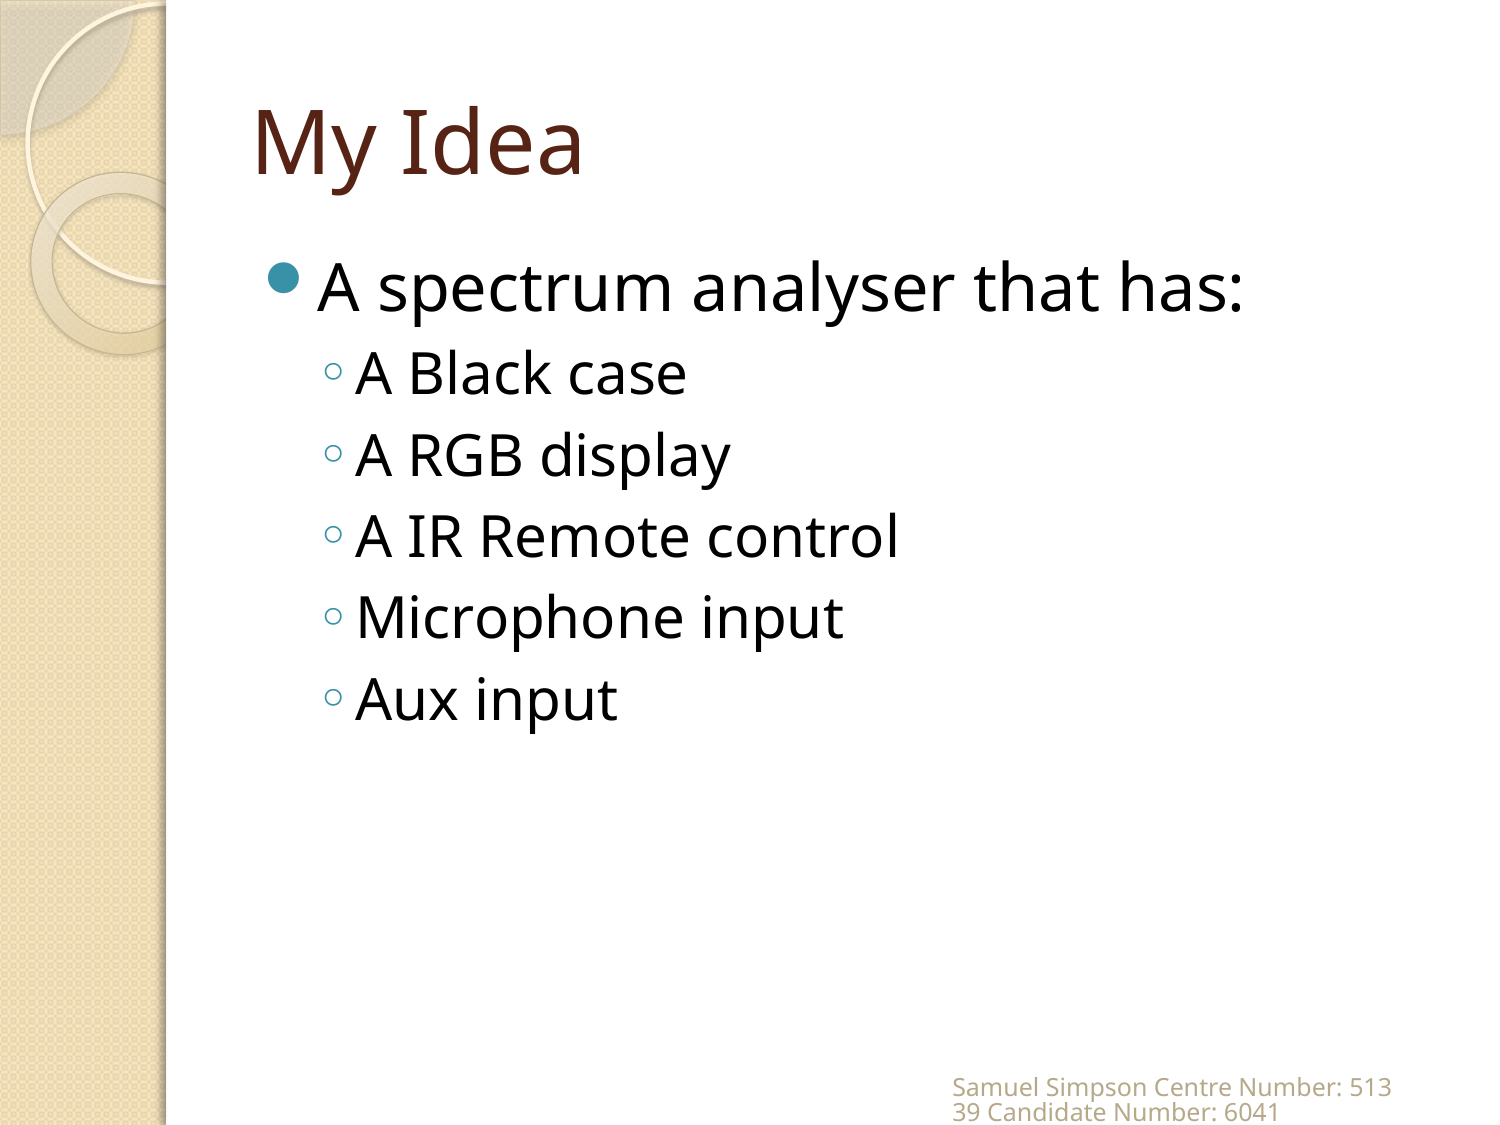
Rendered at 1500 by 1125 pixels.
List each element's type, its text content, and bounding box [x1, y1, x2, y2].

list A spectrum analyser that has: A Black case A RGB display A IR Remote control Microphone input Aux input [235, 237, 1466, 1025]
title My Idea [235, 45, 1466, 233]
footer Samuel Simpson Centre Number: 51339 Candidate Number: 6041 [937, 1034, 1413, 1113]
